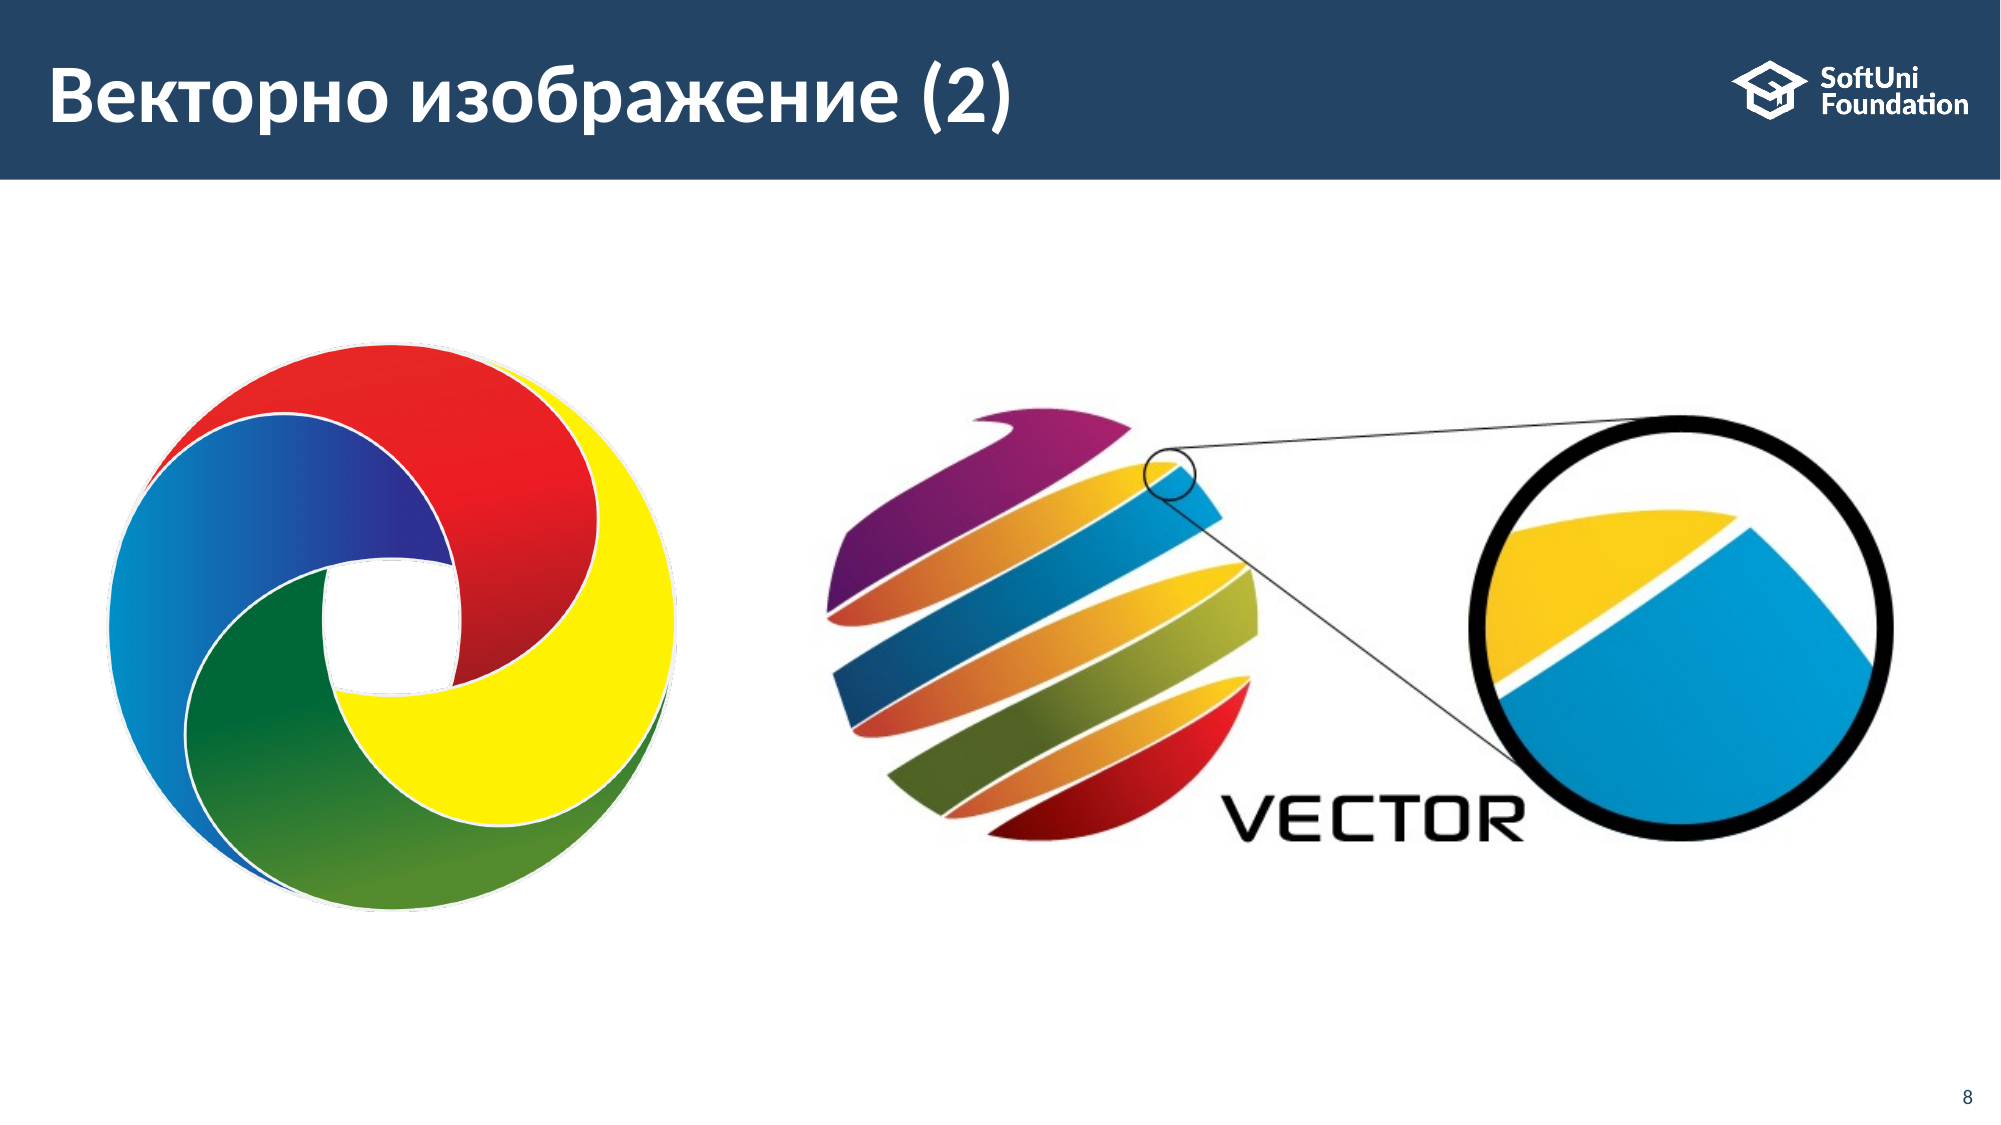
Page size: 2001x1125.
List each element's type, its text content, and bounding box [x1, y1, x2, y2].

picture [1731, 60, 1968, 120]
picture [739, 392, 1991, 862]
slide_number 8 [1927, 1067, 1989, 1117]
picture [106, 341, 677, 913]
title Векторно изображение (2) [31, 16, 1716, 162]
